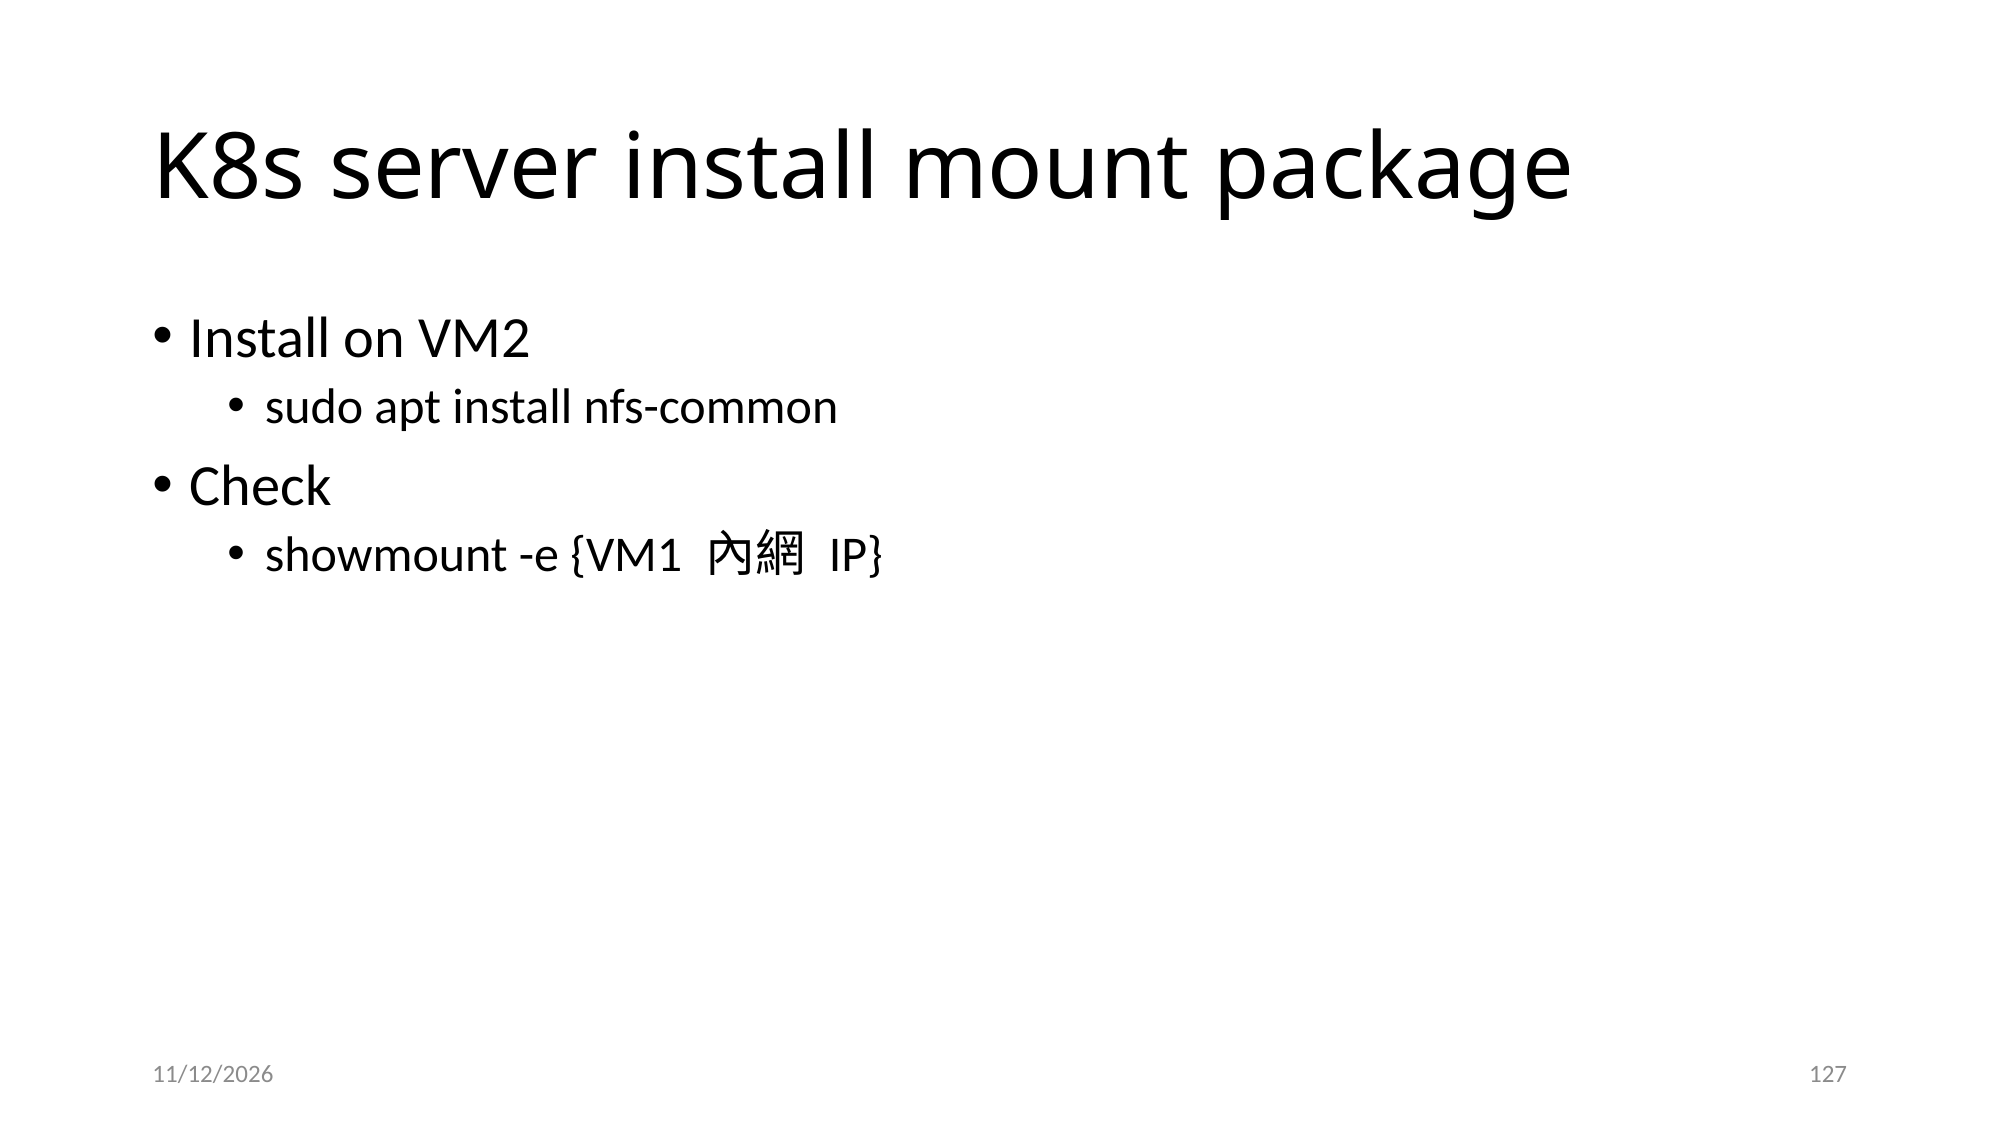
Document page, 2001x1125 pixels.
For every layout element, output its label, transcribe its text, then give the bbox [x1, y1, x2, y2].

list Install on VM2 sudo apt install nfs-common Check showmount -e {VM1 內網 IP} [137, 299, 1863, 1014]
title K8s server install mount package [137, 59, 1863, 278]
slide_number 127 [1412, 1042, 1863, 1103]
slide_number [137, 1042, 588, 1103]
